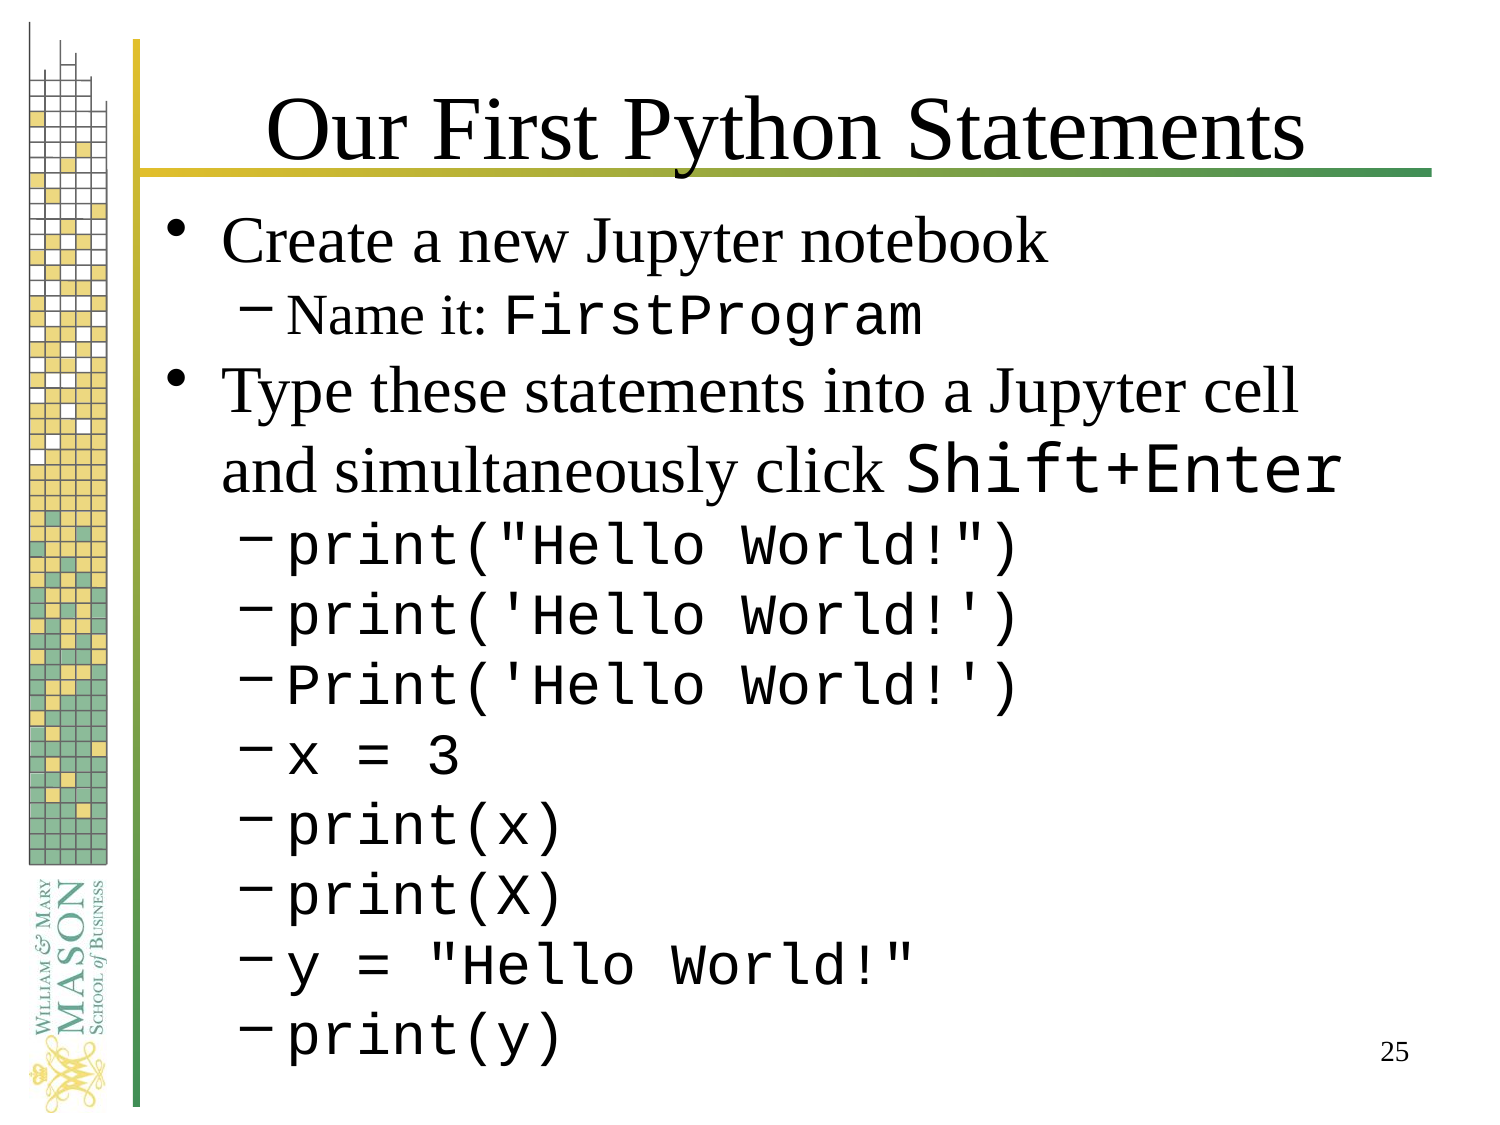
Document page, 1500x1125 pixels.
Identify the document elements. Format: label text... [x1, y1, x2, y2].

list Create a new Jupyter notebook Name it: FirstProgram Type these statements into a Jupyter cell and simultaneously click Shift+Enter print("Hello World!") print('Hello World!') Print('Hello World!') x = 3 print(x) print(X) y = "Hello World!" print(y) [150, 188, 1425, 1090]
title Our First Python Statements [150, 45, 1425, 188]
slide_number 70 [29, 879, 107, 1113]
slide_number 25 [1048, 1024, 1426, 1103]
